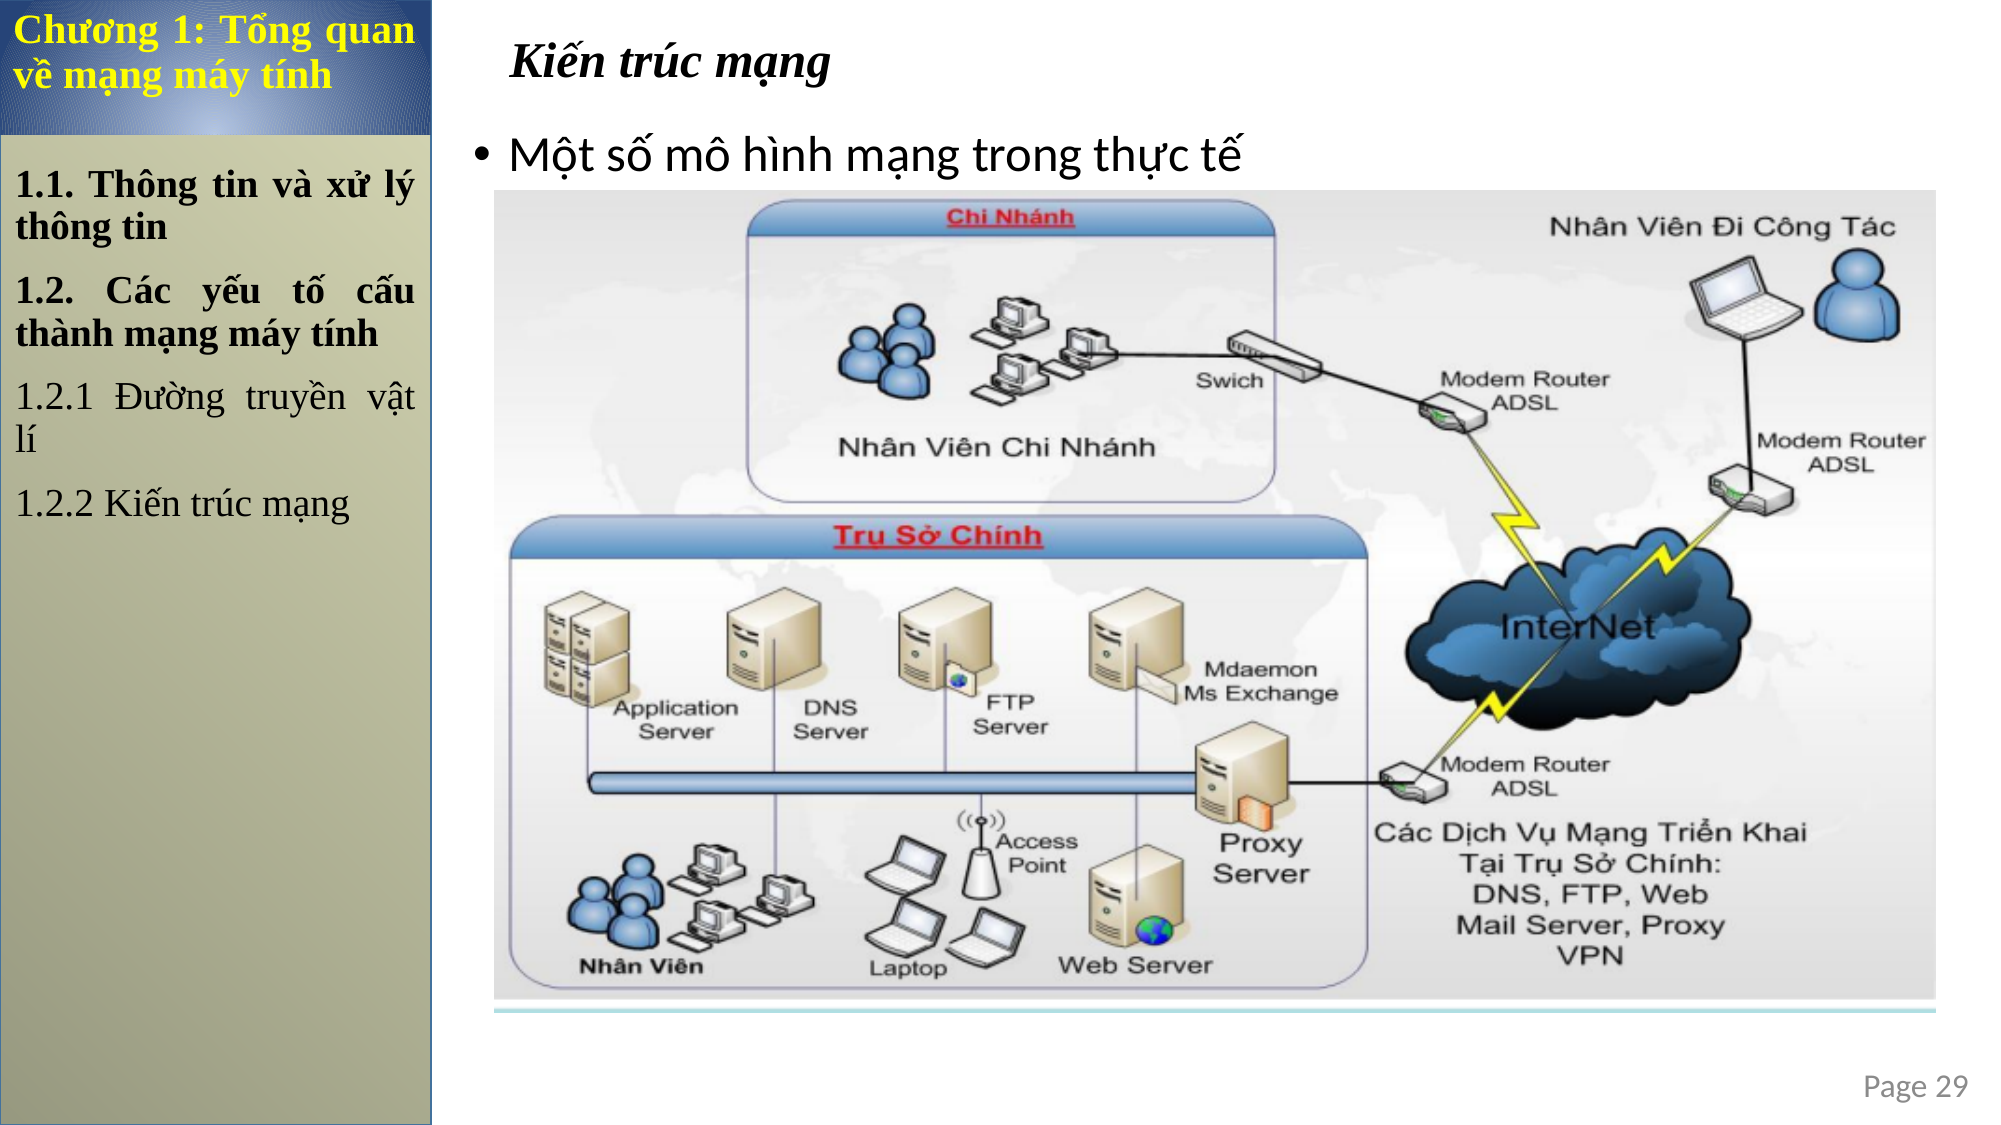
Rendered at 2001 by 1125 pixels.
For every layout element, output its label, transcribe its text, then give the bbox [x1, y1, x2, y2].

slide_number Page 29 [1811, 1094, 1984, 1112]
list 1.1. Thông tin và xử lý thông tin 1.2. Các yếu tố cấu thành mạng máy tính 1.2.1 Đường truyền vật lí 1.2.2 Kiến trúc mạng [0, 155, 431, 1112]
list Chương 1: Tổng quan về mạng máy tính [0, 0, 431, 135]
list Kiến trúc mạng [494, 26, 1987, 1094]
picture [494, 190, 1936, 1013]
text_box Một số mô hình mạng trong thực tế [458, 120, 1943, 191]
